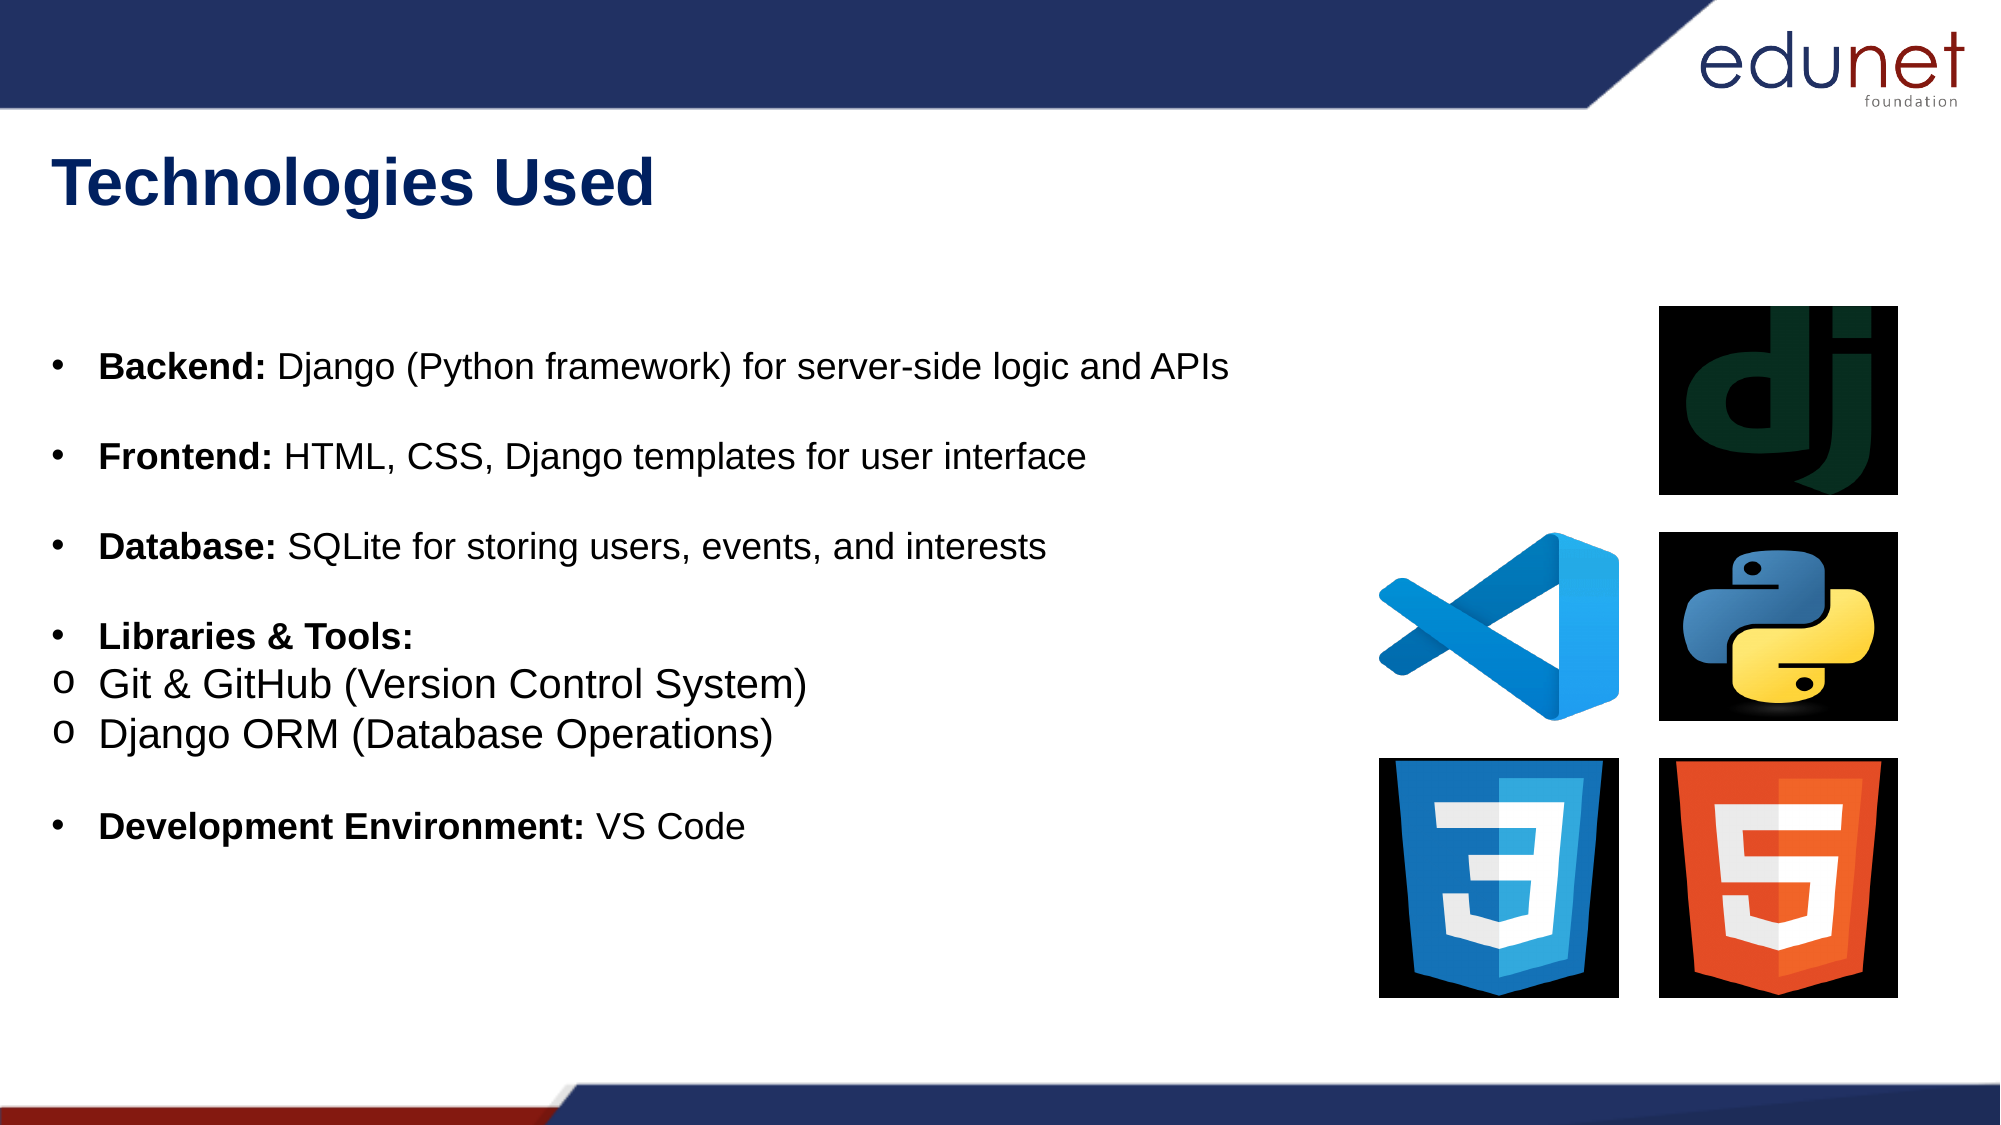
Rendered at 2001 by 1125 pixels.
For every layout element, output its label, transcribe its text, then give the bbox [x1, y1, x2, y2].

picture [1658, 758, 1899, 998]
picture [1658, 532, 1899, 721]
picture [0, 0, 1977, 117]
picture [0, 1070, 2000, 1125]
text_box Technologies Used [36, 131, 1037, 227]
picture [1379, 532, 1619, 721]
text_box Backend: Django (Python framework) for server-side logic and APIs Frontend: HTML, CSS, Django templates for user interface Database: SQLite for storing users, events, and interests Libraries & Tools: Git & GitHub (Version Control System) Django ORM (Database Operations) Development Environment: VS Code [36, 334, 1278, 855]
picture [1379, 758, 1619, 998]
picture [1658, 306, 1899, 496]
